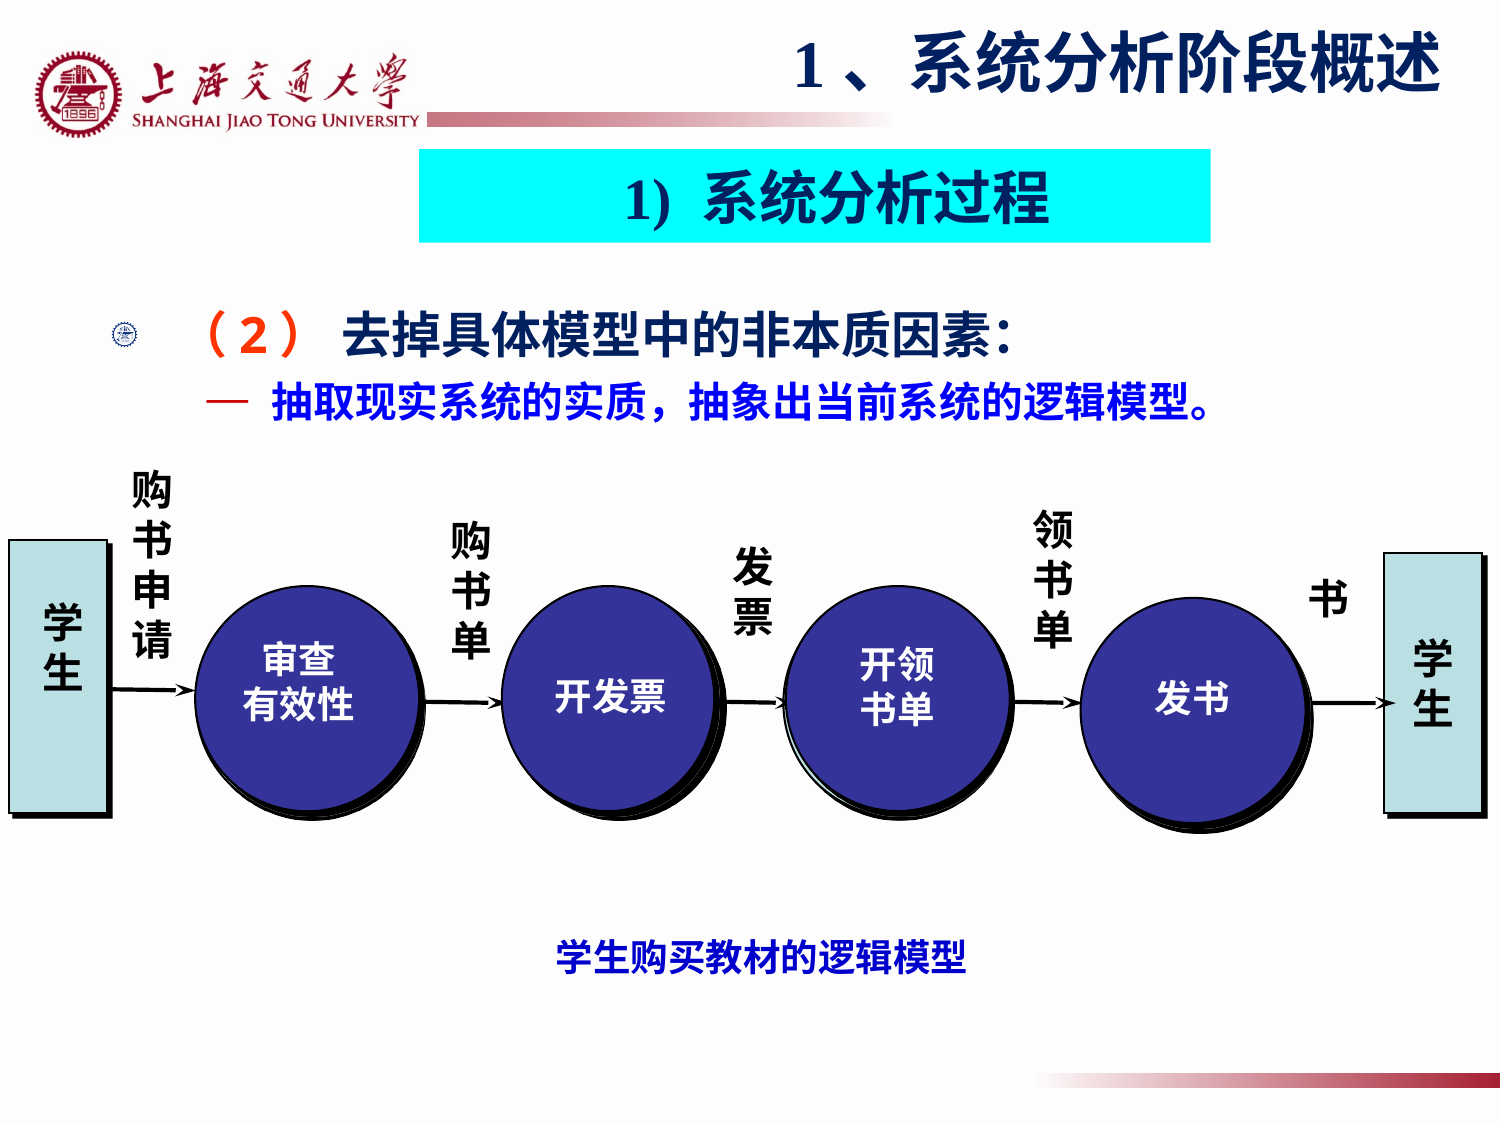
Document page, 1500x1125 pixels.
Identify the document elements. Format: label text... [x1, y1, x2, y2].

text_box 1、系统分析阶段概述 [182, 7, 1458, 116]
text_box 1) 系统分析过程 [419, 149, 1211, 243]
picture [0, 0, 1500, 1125]
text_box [5, 455, 1483, 829]
text_box 学生购买教材的逻辑模型 [395, 926, 1129, 987]
list （2） 去掉具体模型中的非本质因素： 抽取现实系统的实质，抽象出当前系统的逻辑模型。 [88, 302, 1411, 454]
